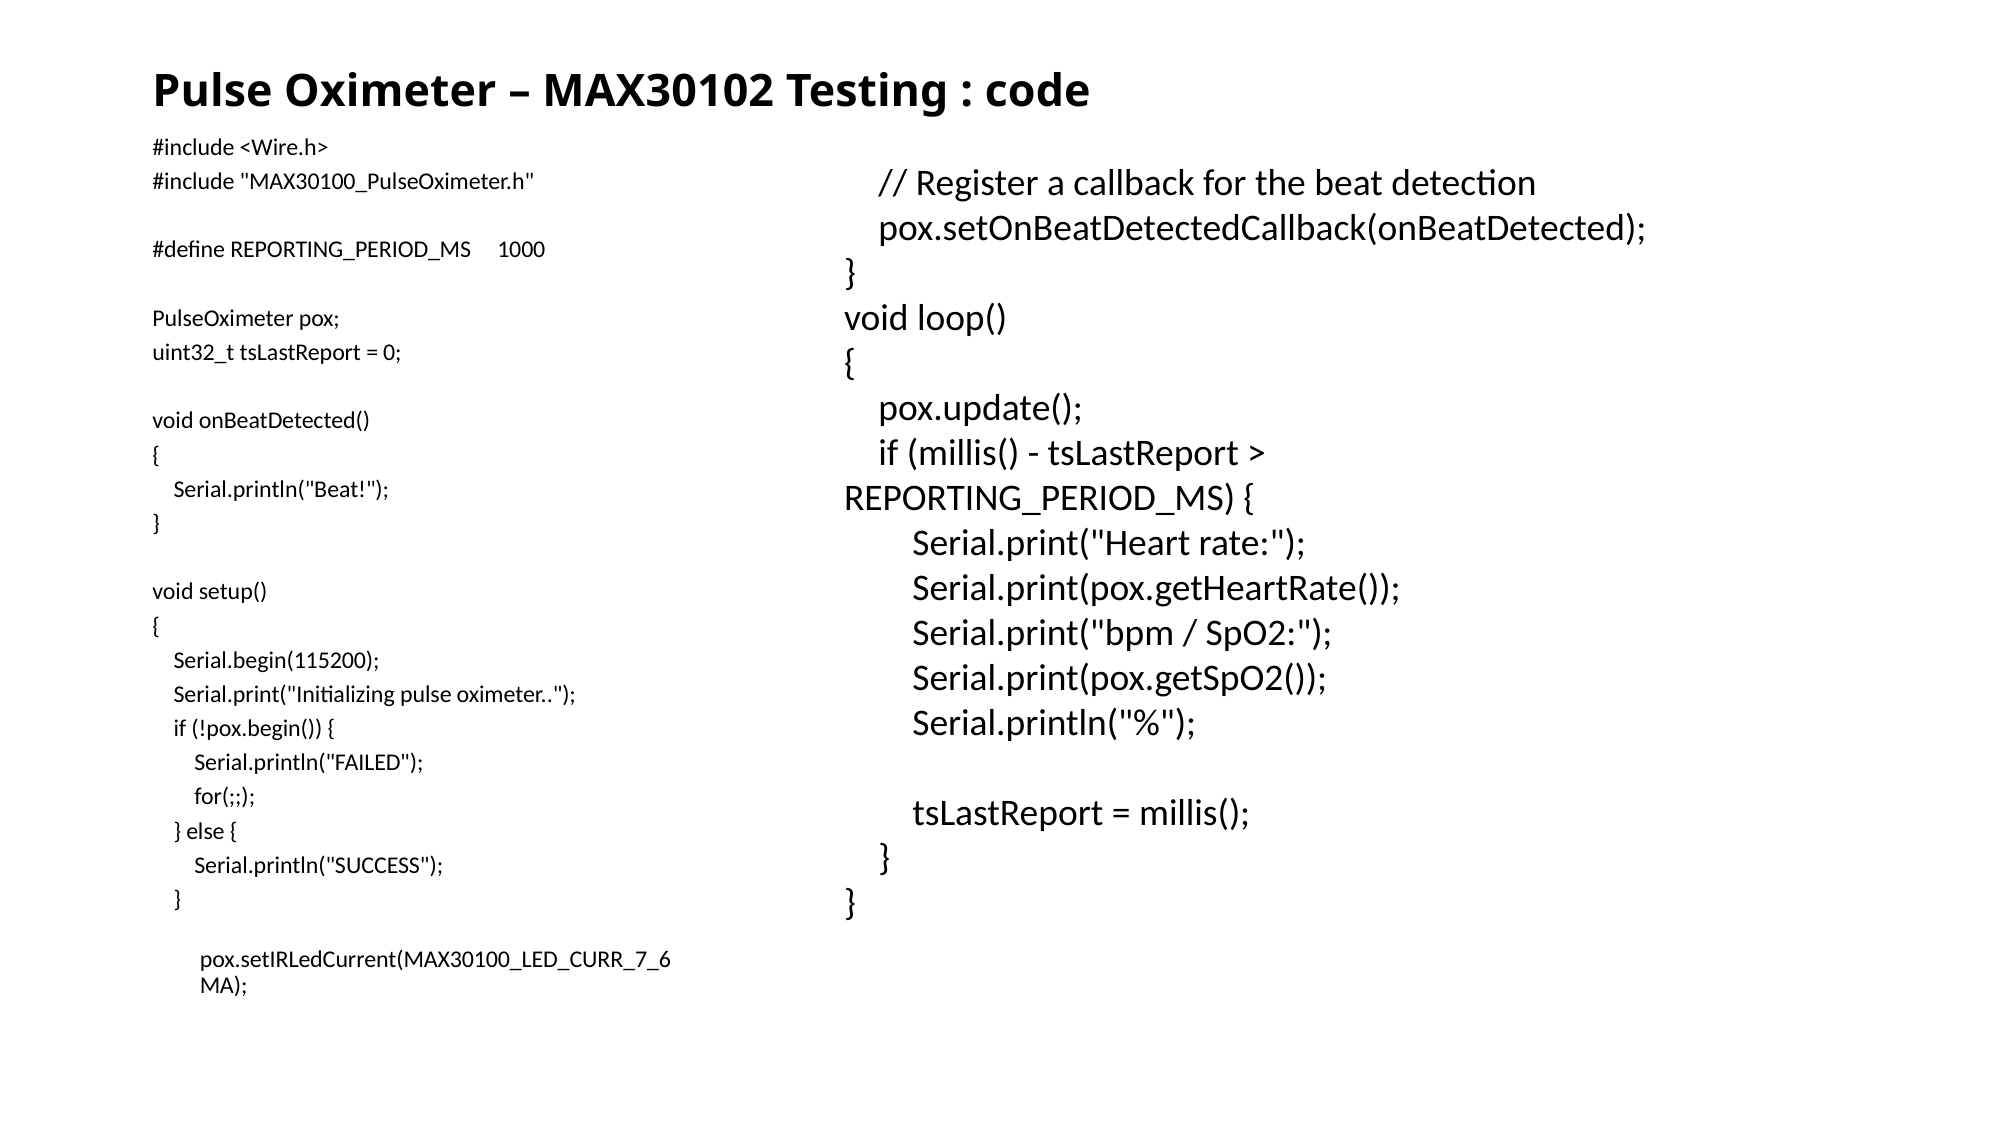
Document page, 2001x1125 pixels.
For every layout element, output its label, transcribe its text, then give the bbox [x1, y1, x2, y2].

title Pulse Oximeter – MAX30102 Testing : code [137, 59, 1863, 124]
text_box ​ // Register a callback for the beat detection​ pox.setOnBeatDetectedCallback(onBeatDetected);​ }​ ​void loop()​ {​ pox.update();​ if (millis() - tsLastReport > REPORTING_PERIOD_MS) {​ Serial.print("Heart rate:");​ Serial.print(pox.getHeartRate());​ Serial.print("bpm / SpO2:");​ Serial.print(pox.getSpO2());​ Serial.println("%");​ ​ tsLastReport = millis();​ }​ } [829, 105, 1676, 931]
list #include <Wire.h> #include "MAX30100_PulseOximeter.h" #define REPORTING_PERIOD_MS 1000 PulseOximeter pox; uint32_t tsLastReport = 0; void onBeatDetected() { Serial.println("Beat!"); } void setup() { Serial.begin(115200); Serial.print("Initializing pulse oximeter.."); if (!pox.begin()) { Serial.println("FAILED"); for(;;); } else { Serial.println("SUCCESS"); } pox.setIRLedCurrent(MAX30100_LED_CURR_7_6MA); [137, 127, 703, 1014]
